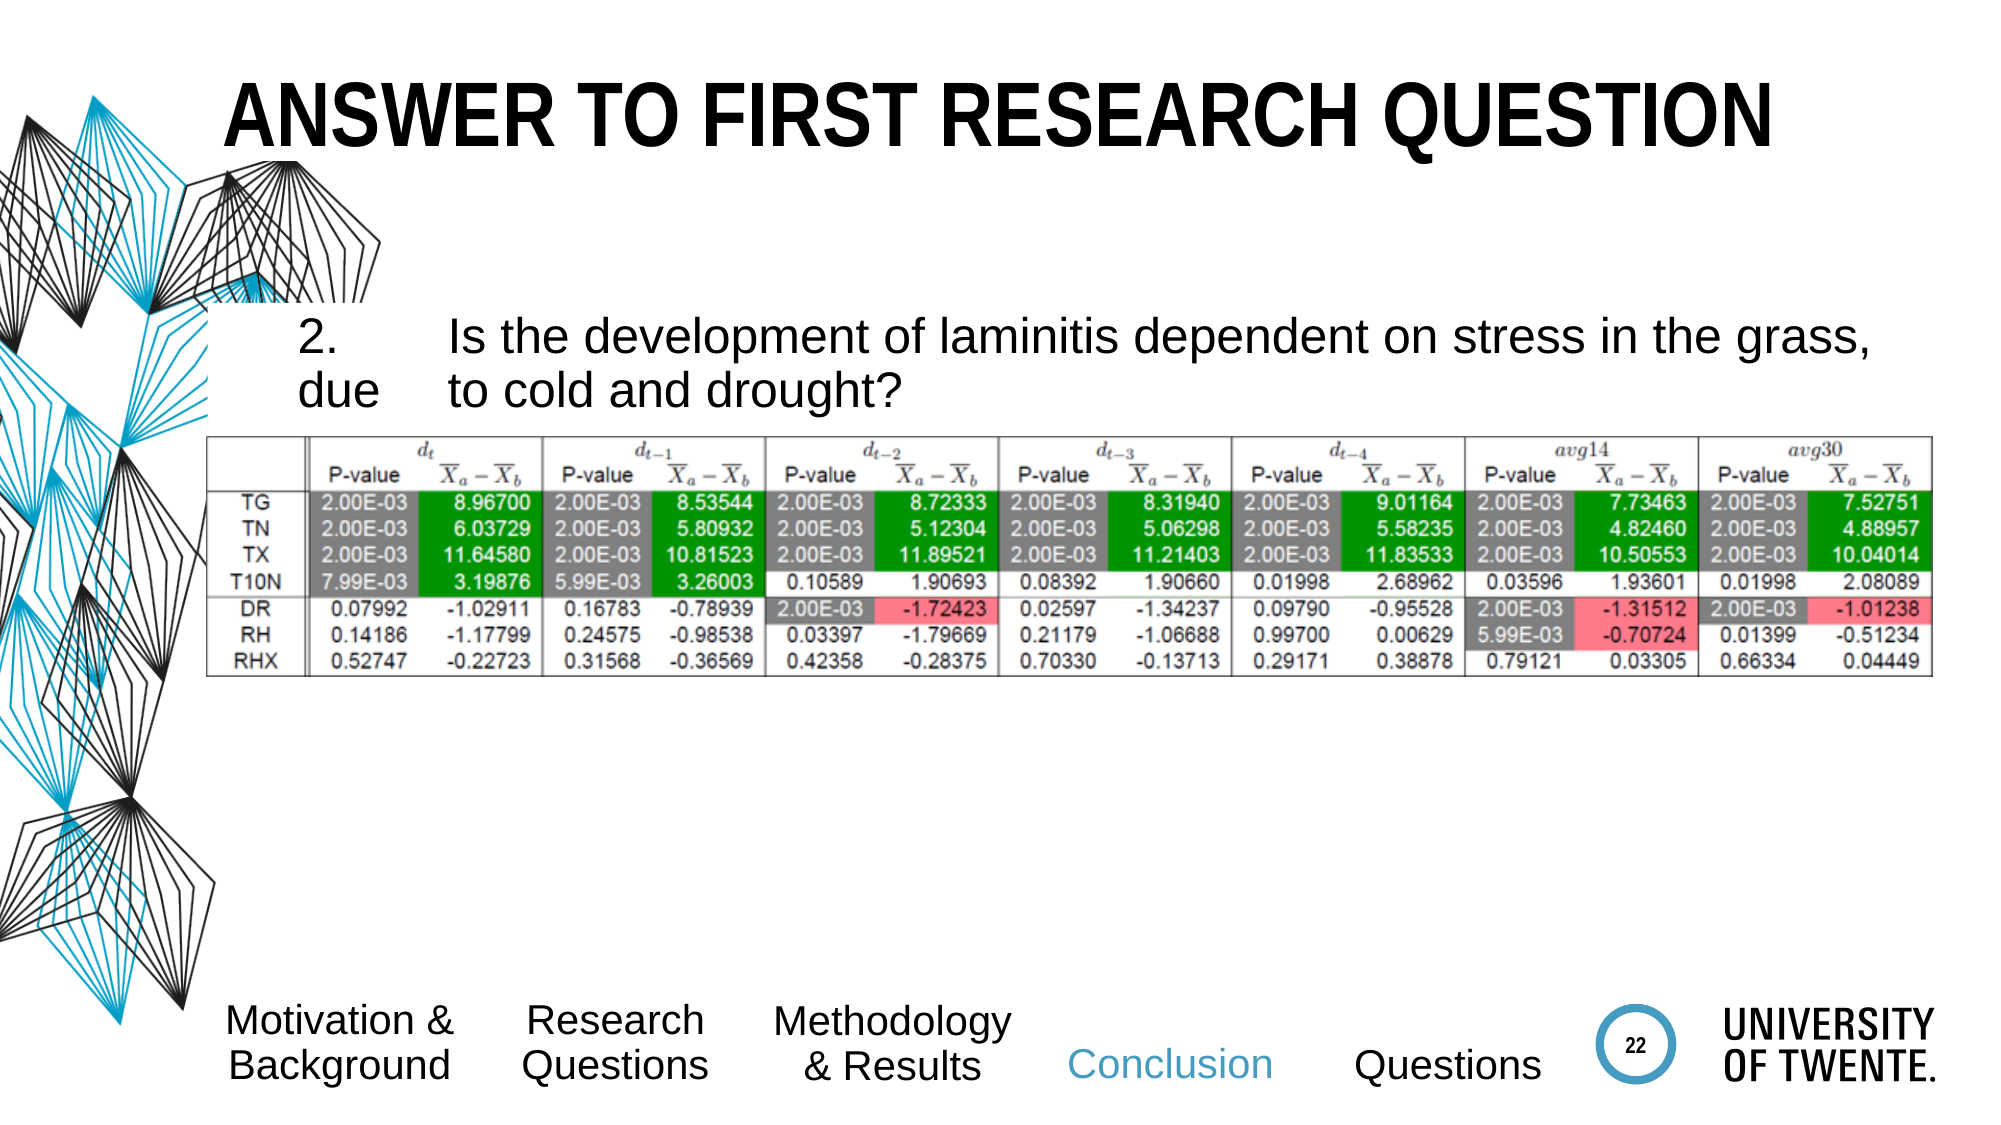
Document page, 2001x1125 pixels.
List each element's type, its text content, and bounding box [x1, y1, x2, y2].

picture [0, 359, 33, 508]
picture [0, 0, 1934, 1026]
picture [260, 290, 270, 302]
picture [141, 400, 207, 438]
text_box Motivation & Background [201, 976, 478, 1096]
text_box Methodology & Results [754, 976, 1031, 1097]
picture [0, 618, 51, 787]
slide_number 22 [1595, 1003, 1677, 1085]
list 2. Is the development of laminitis dependent on stress in the grass, due to cold and drought? [207, 302, 1933, 436]
text_box Questions [1310, 976, 1587, 1097]
picture [0, 480, 8, 492]
title Answer to First Research Question [207, 59, 1933, 161]
picture [0, 462, 21, 504]
text_box Research Questions [478, 976, 754, 1096]
text_box Conclusion [1032, 976, 1309, 1096]
picture [138, 351, 207, 433]
picture [1693, 976, 1966, 1113]
